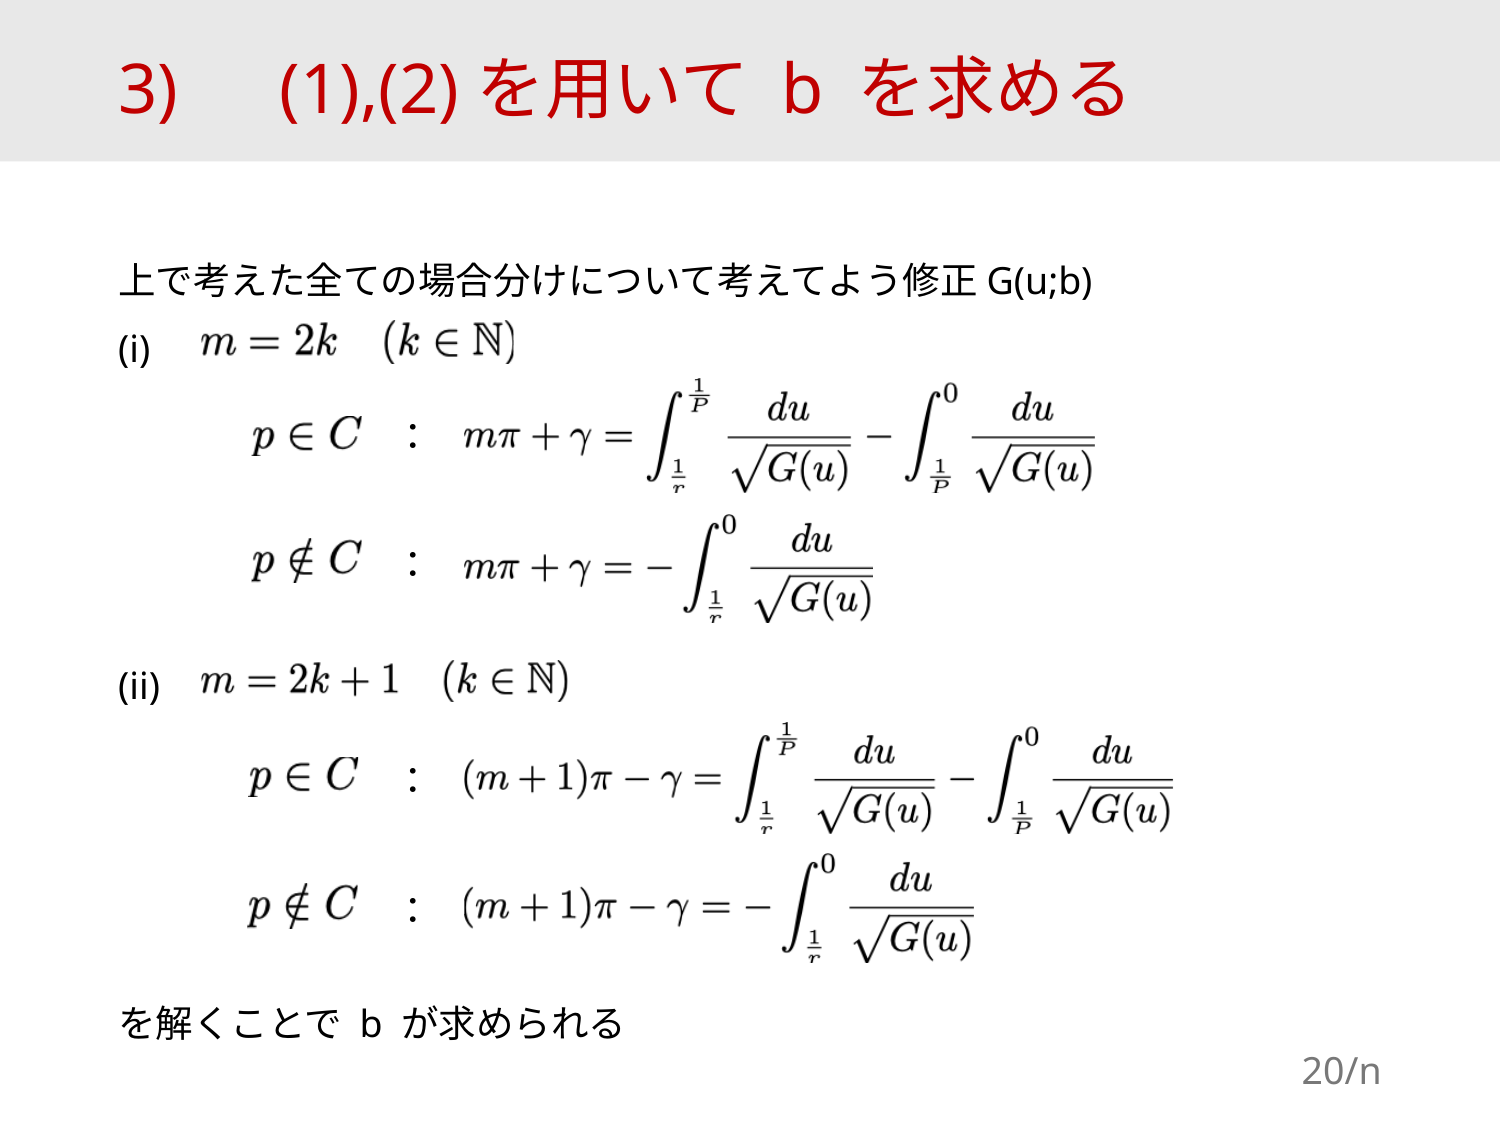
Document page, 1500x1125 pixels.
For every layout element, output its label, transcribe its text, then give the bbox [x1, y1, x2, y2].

picture [246, 883, 359, 929]
picture [251, 537, 363, 584]
picture [251, 415, 363, 457]
picture [201, 659, 568, 702]
text_box [0, 0, 1500, 163]
text_box ： [379, 879, 447, 940]
picture [463, 378, 1096, 493]
text_box ： [379, 750, 447, 810]
slide_number 20/n [1059, 1042, 1397, 1103]
text_box ： [379, 405, 447, 466]
picture [463, 852, 975, 964]
picture [463, 513, 874, 624]
picture [247, 756, 359, 798]
picture [201, 319, 514, 365]
title 3) (1),(2)を用いて b を求める [103, 11, 1397, 173]
text_box ： [379, 534, 447, 594]
picture [463, 722, 1174, 835]
text_box 上で考えた全ての場合分けについて考えてよう修正G(u;b) (i) (ii) を解くことで b が求められる [103, 227, 1397, 1065]
